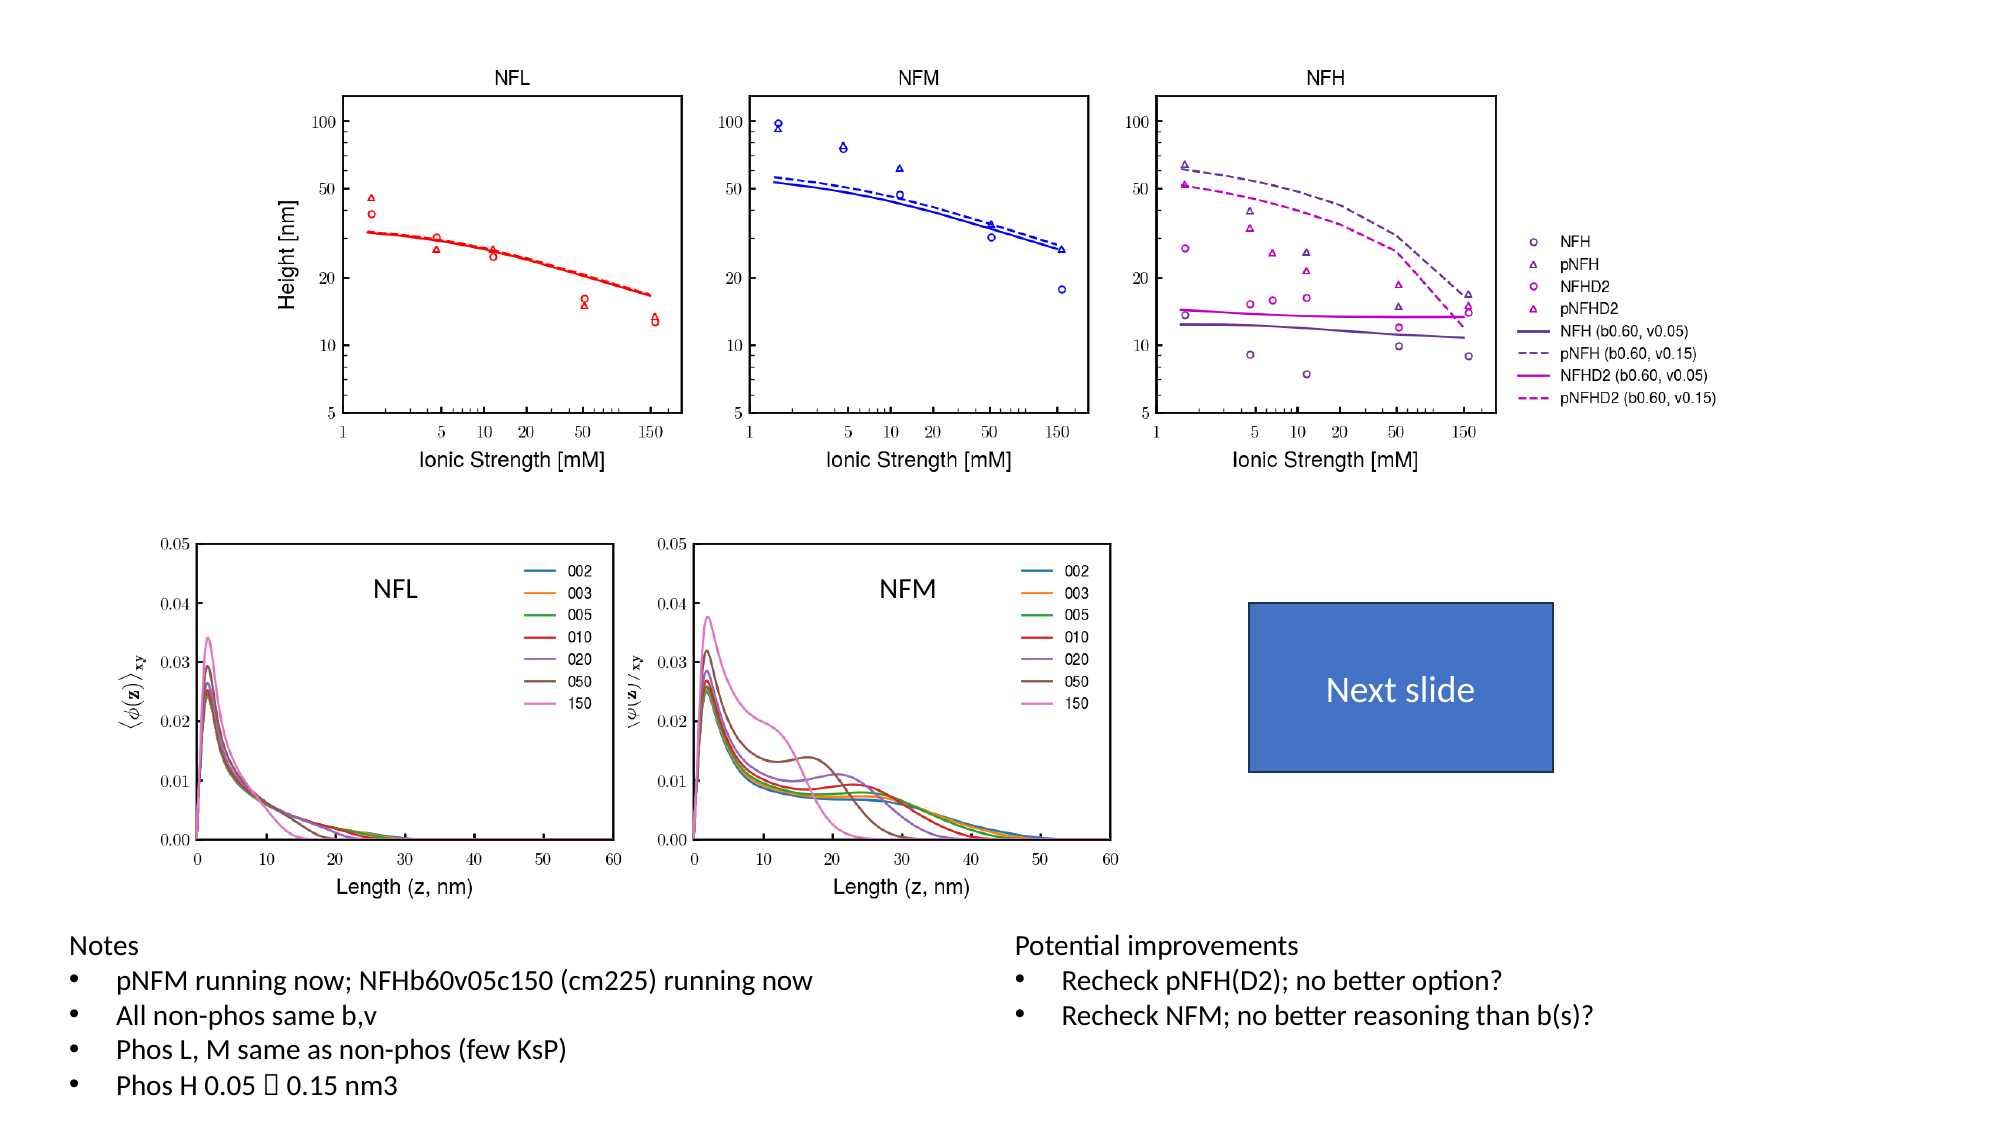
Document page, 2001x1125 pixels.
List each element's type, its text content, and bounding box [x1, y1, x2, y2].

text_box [110, 530, 628, 905]
text_box Potential improvements Recheck pNFH(D2); no better option? Recheck NFM; no better reasoning than b(s)? [999, 918, 1968, 1039]
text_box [628, 530, 1125, 905]
text_box Next slide [1248, 602, 1554, 773]
picture [271, 62, 1729, 479]
text_box Notes pNFM running now; NFHb60v05c150 (cm225) running now All non-phos same b,v Phos L, M same as non-phos (few KsP) Phos H 0.05  0.15 nm3 [54, 918, 1022, 1109]
